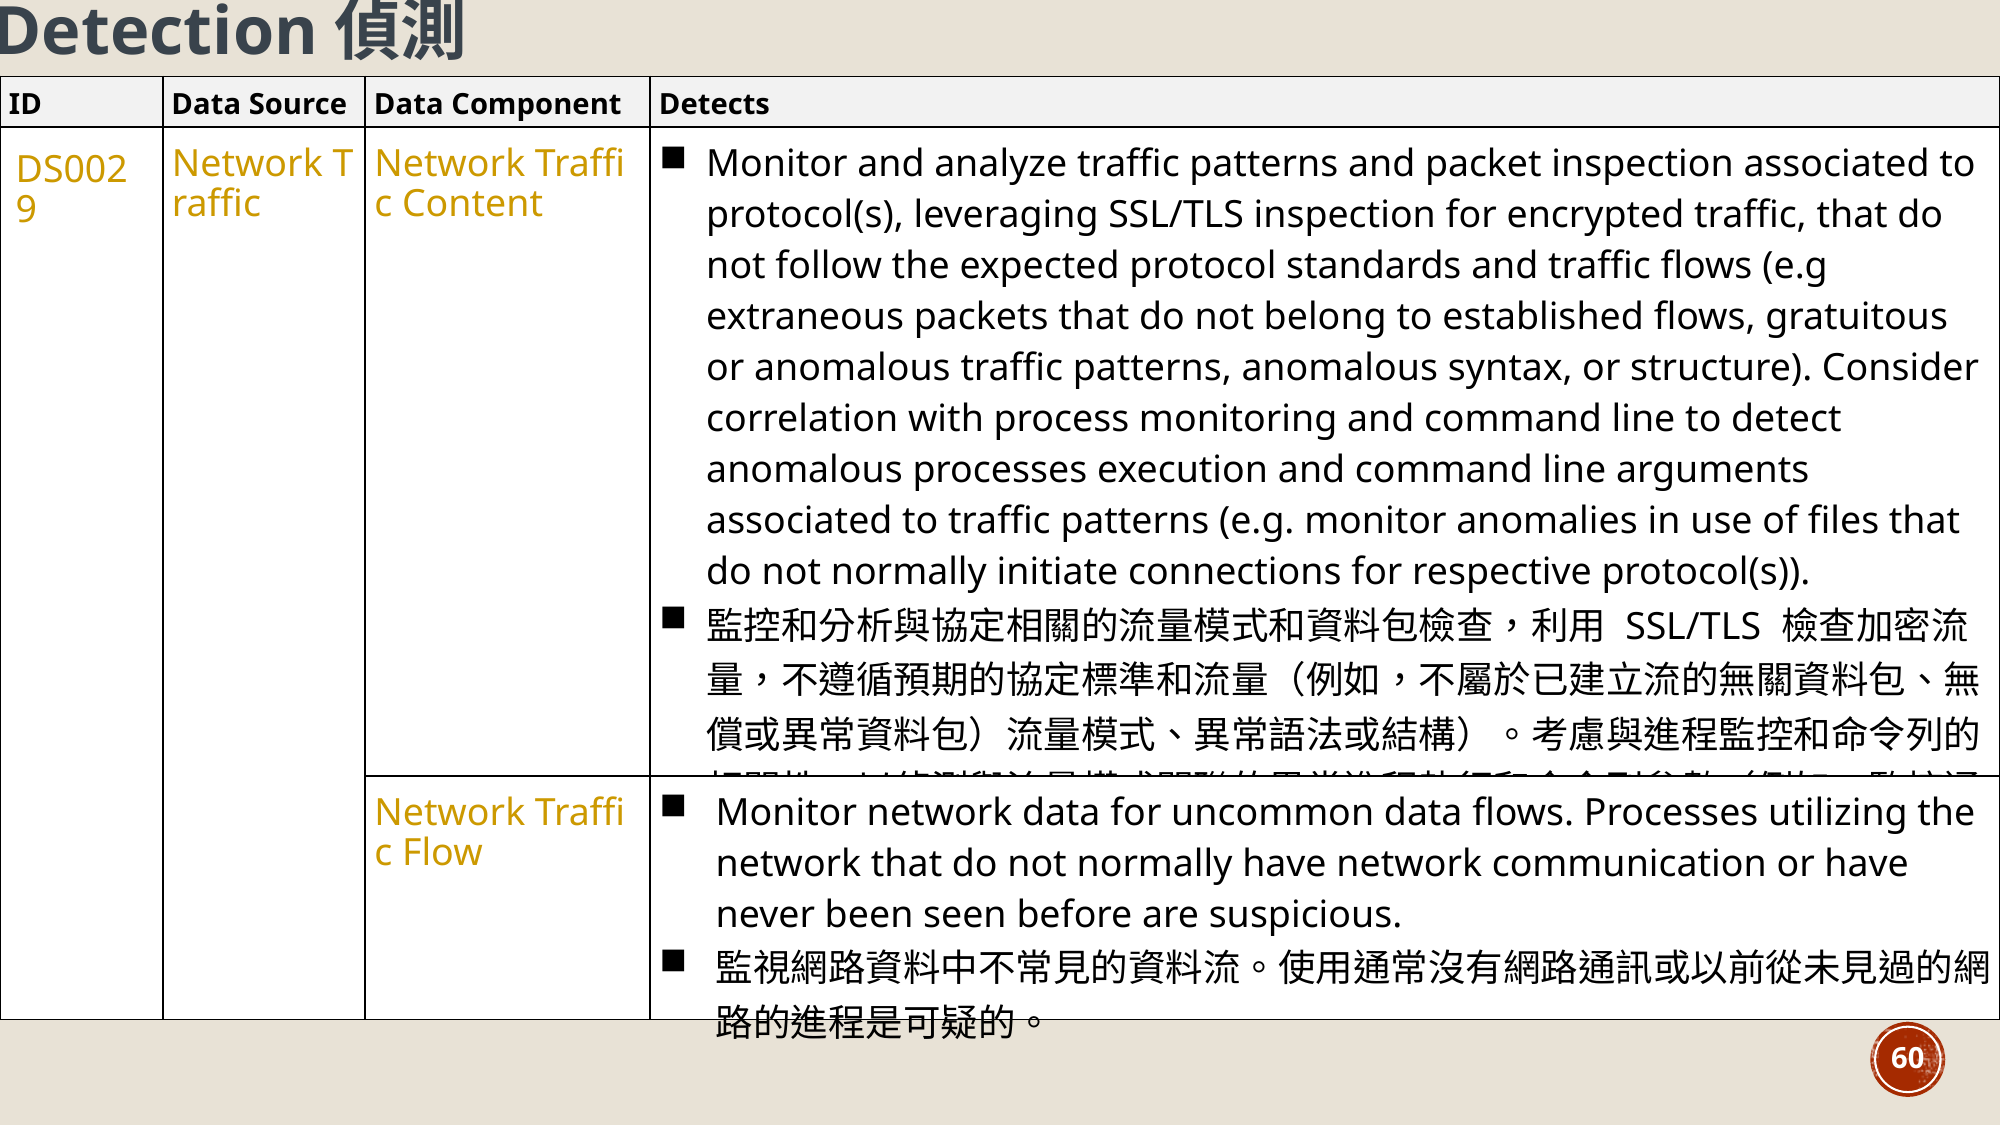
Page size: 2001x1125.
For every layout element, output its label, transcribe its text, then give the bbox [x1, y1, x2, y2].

table_header Data Source [164, 77, 364, 126]
table_cell Monitor network data for uncommon data flows. Processes utilizing the network that do not normally have network communication or have never been seen before are suspicious. 監視網路資料中不常見的資料流。使用通常沒有網路通訊或以前從未見過的網路的進程是可疑的。 [651, 777, 1999, 1019]
text_box Detection偵測 [0, 0, 483, 76]
table_cell Network Traffic [164, 128, 364, 1019]
slide_number 60 [1855, 1028, 1961, 1089]
table_cell Monitor and analyze traffic patterns and packet inspection associated to protocol(s), leveraging SSL/TLS inspection for encrypted traffic, that do not follow the expected protocol standards and traffic flows (e.g extraneous packets that do not belong to established flows, gratuitous or anomalous traffic patterns, anomalous syntax, or structure). Consider correlation with process monitoring and command line to detect anomalous processes execution and command line arguments associated to traffic patterns (e.g. monitor anomalies in use of files that do not normally initiate connections for respective protocol(s)). 監控和分析與協定相關的流量模式和資料包檢查，利用 SSL/TLS 檢查加密流量，不遵循預期的協定標準和流量（例如，不屬於已建立流的無關資料包、無償或異常資料包）流量模式、異常語法或結構）。考慮與進程監控和命令列的相關性，以偵測與流量模式關聯的異常進程執行和命令列參數（例如，監控通常不會為相應協定啟動連線的檔案使用中的異常情況）。 [651, 128, 1999, 775]
table_header Detects [651, 77, 1999, 126]
table_header ID [1, 77, 162, 126]
table_cell Network Traffic Content [366, 128, 649, 775]
table_cell Network Traffic Flow [366, 777, 649, 1019]
table_header Data Component [366, 77, 649, 126]
table_cell DS0029 [1, 128, 162, 1019]
